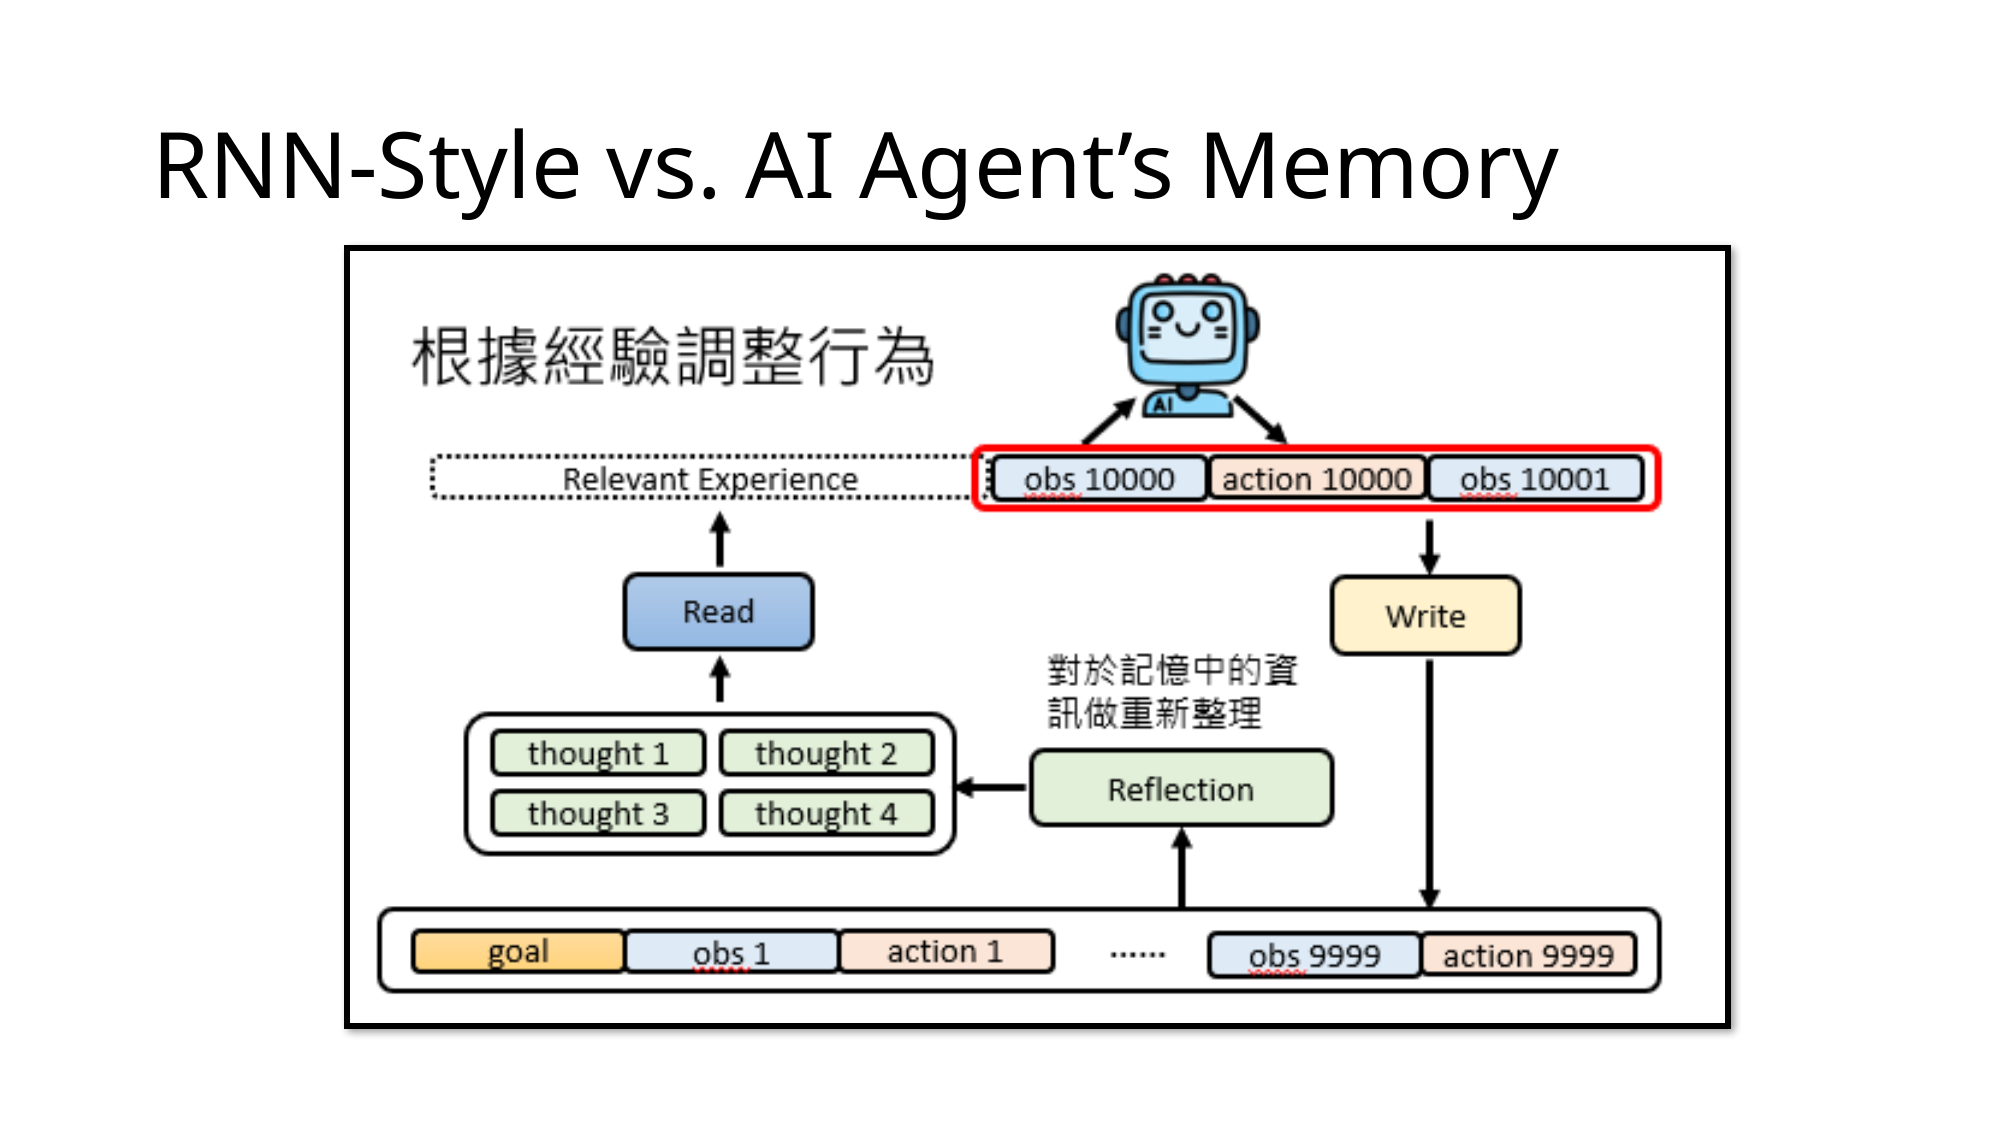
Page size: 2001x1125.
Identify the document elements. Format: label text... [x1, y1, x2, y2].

picture [349, 250, 1726, 1024]
title RNN-Style vs. AI Agent’s Memory [137, 59, 1863, 278]
